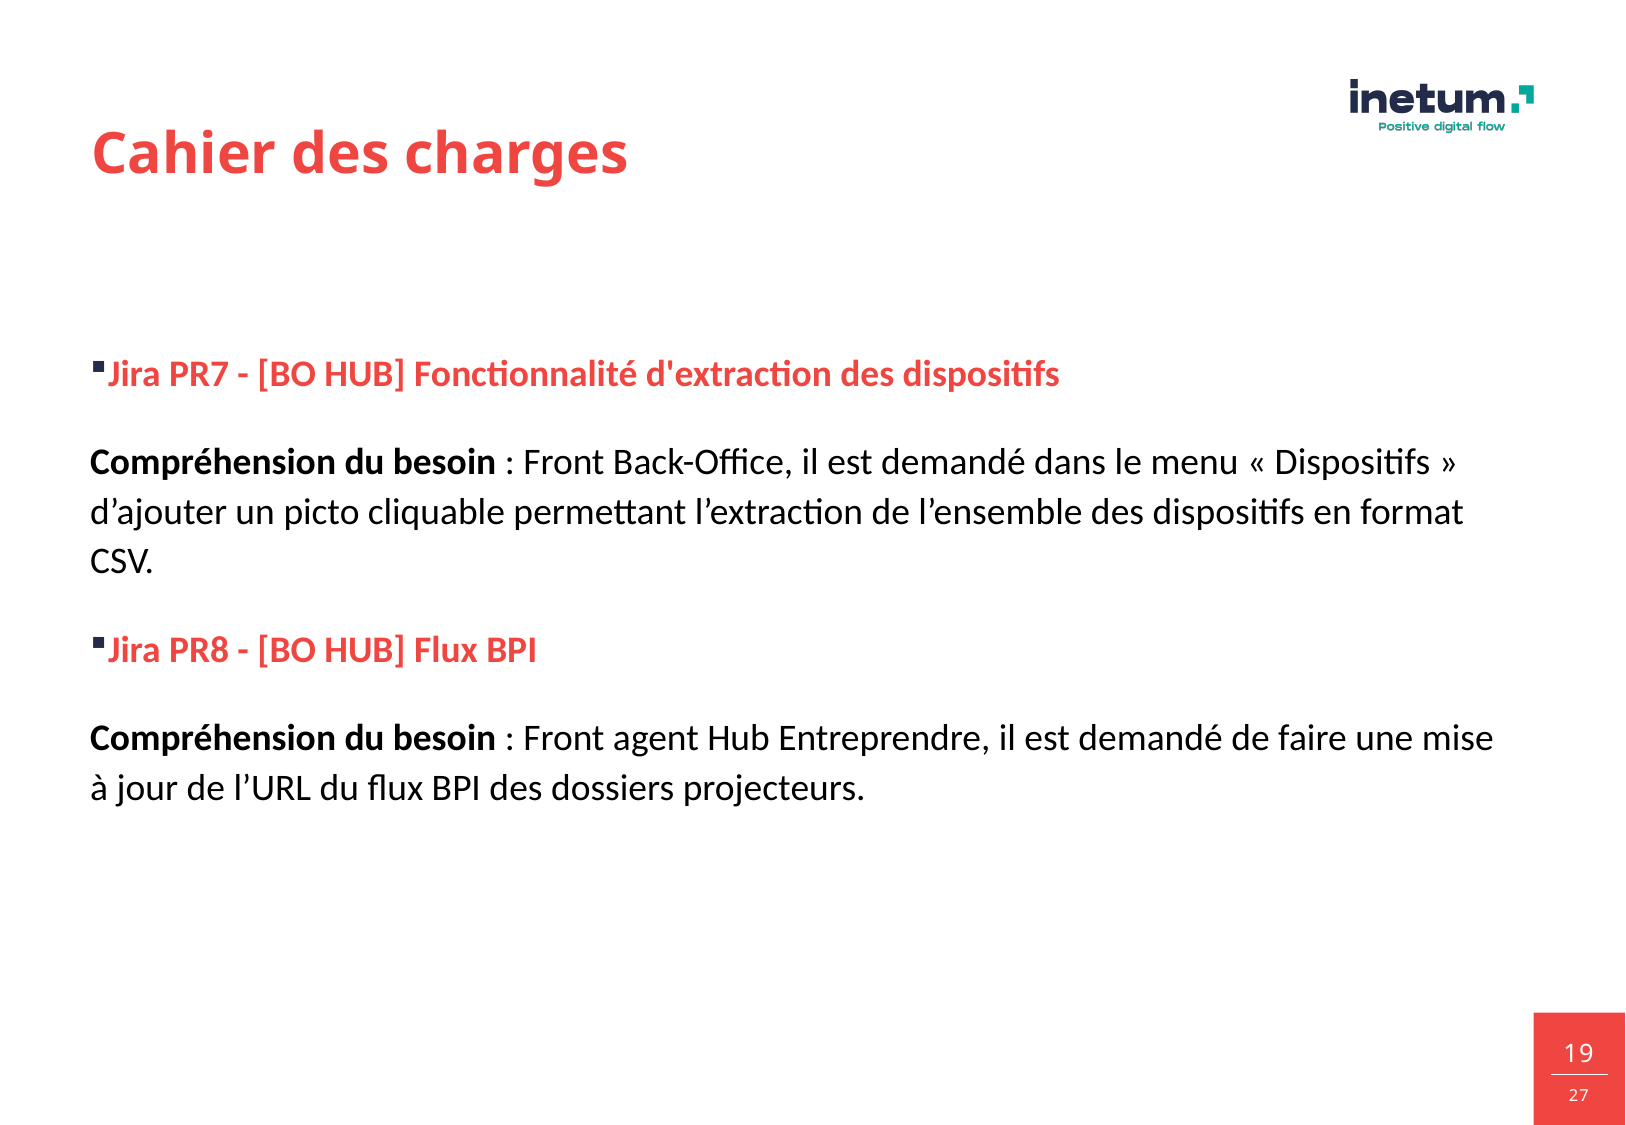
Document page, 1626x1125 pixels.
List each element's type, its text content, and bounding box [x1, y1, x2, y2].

picture [1350, 79, 1534, 133]
list Jira PR7 - [BO HUB] Fonctionnalité d'extraction des dispositifs Compréhension du besoin : Front Back-Office, il est demandé dans le menu « Dispositifs » d’ajouter un picto cliquable permettant l’extraction de l’ensemble des dispositifs en format CSV. Jira PR8 - [BO HUB] Flux BPI Compréhension du besoin : Front agent Hub Entreprendre, il est demandé de faire une mise à jour de l’URL du flux BPI des dossiers projecteurs. [90, 326, 1517, 891]
title Cahier des charges [90, 114, 1331, 187]
